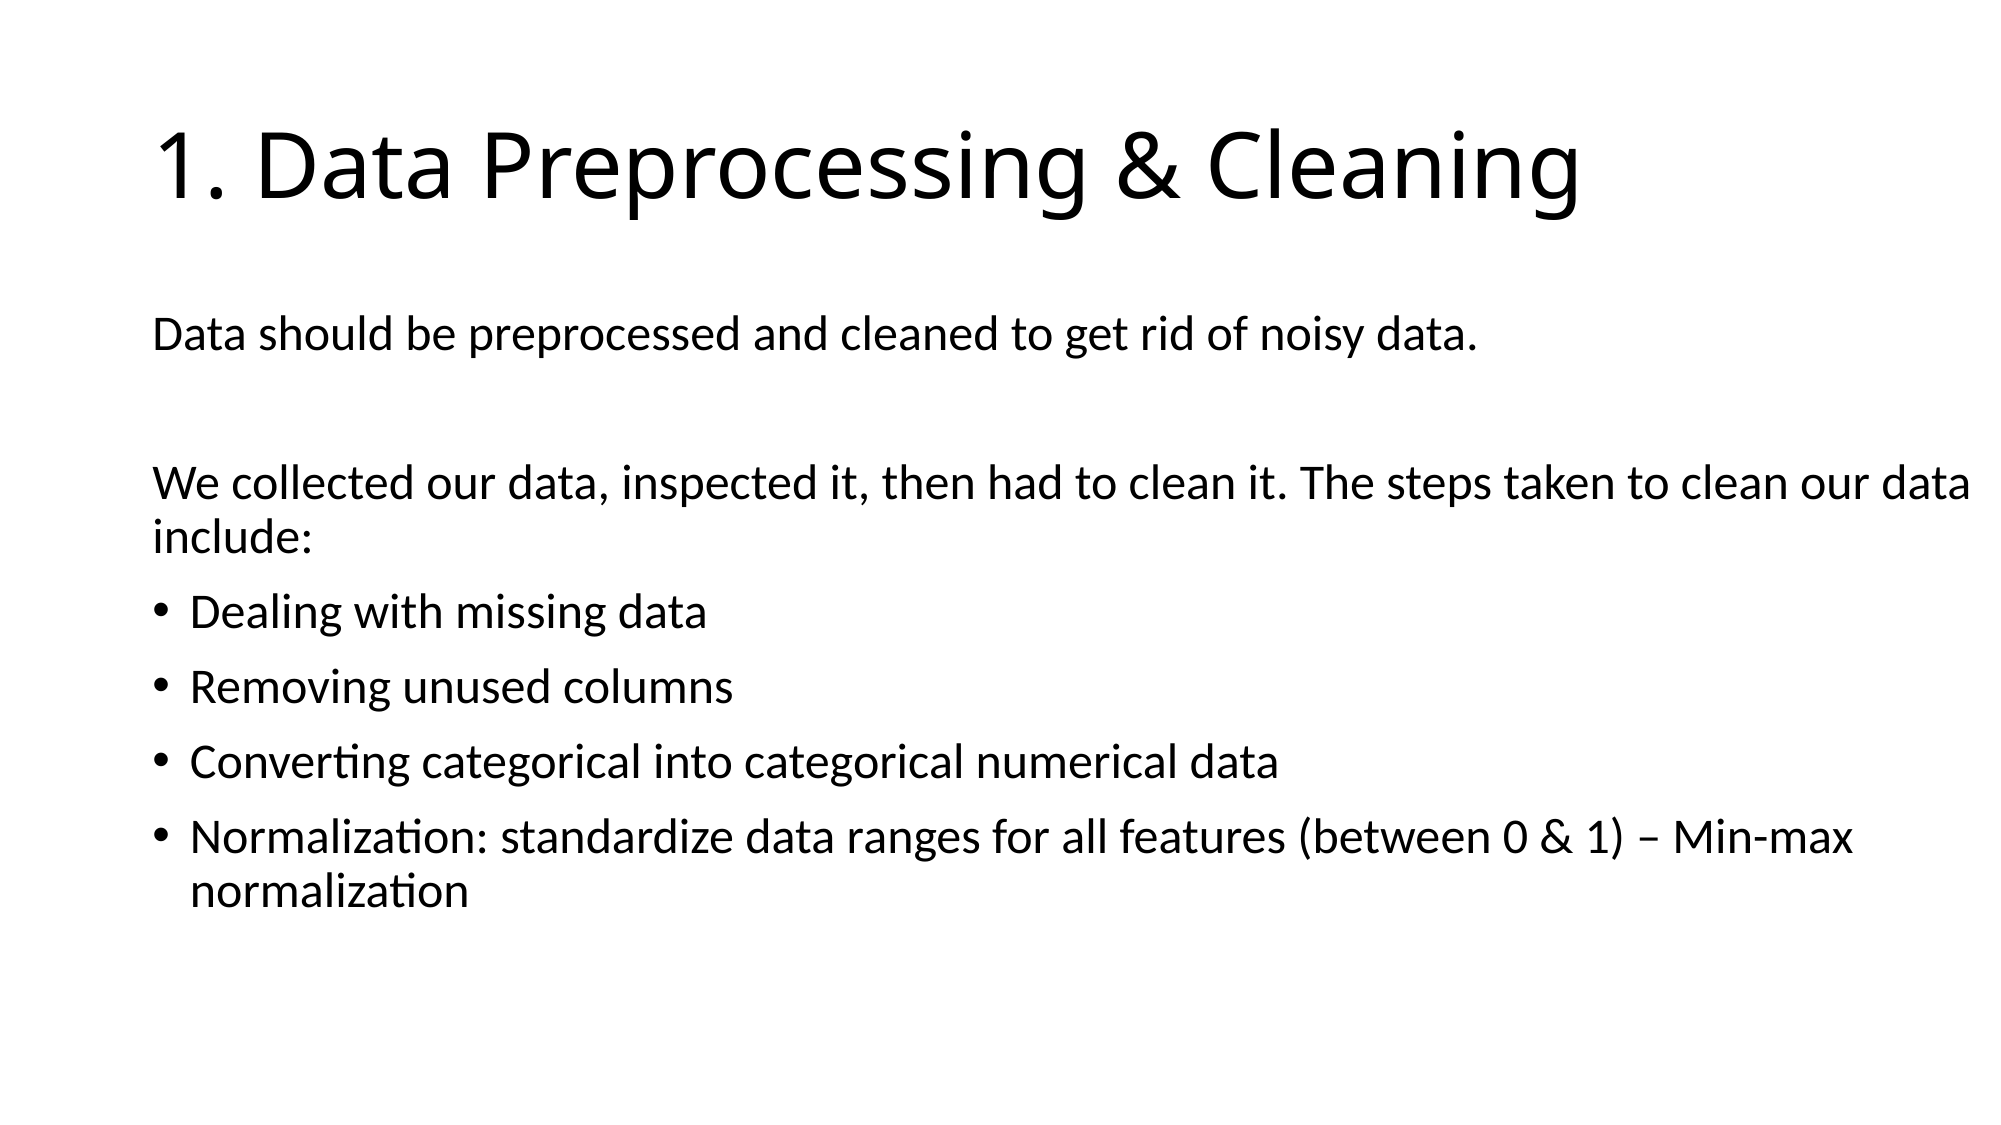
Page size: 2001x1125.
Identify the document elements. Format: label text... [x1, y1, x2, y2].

list Data should be preprocessed and cleaned to get rid of noisy data. We collected our data, inspected it, then had to clean it. The steps taken to clean our data include: Dealing with missing data Removing unused columns Converting categorical into categorical numerical data Normalization: standardize data ranges for all features (between 0 & 1) – Min-max normalization [137, 299, 2000, 1014]
title 1. Data Preprocessing & Cleaning [137, 59, 1863, 278]
